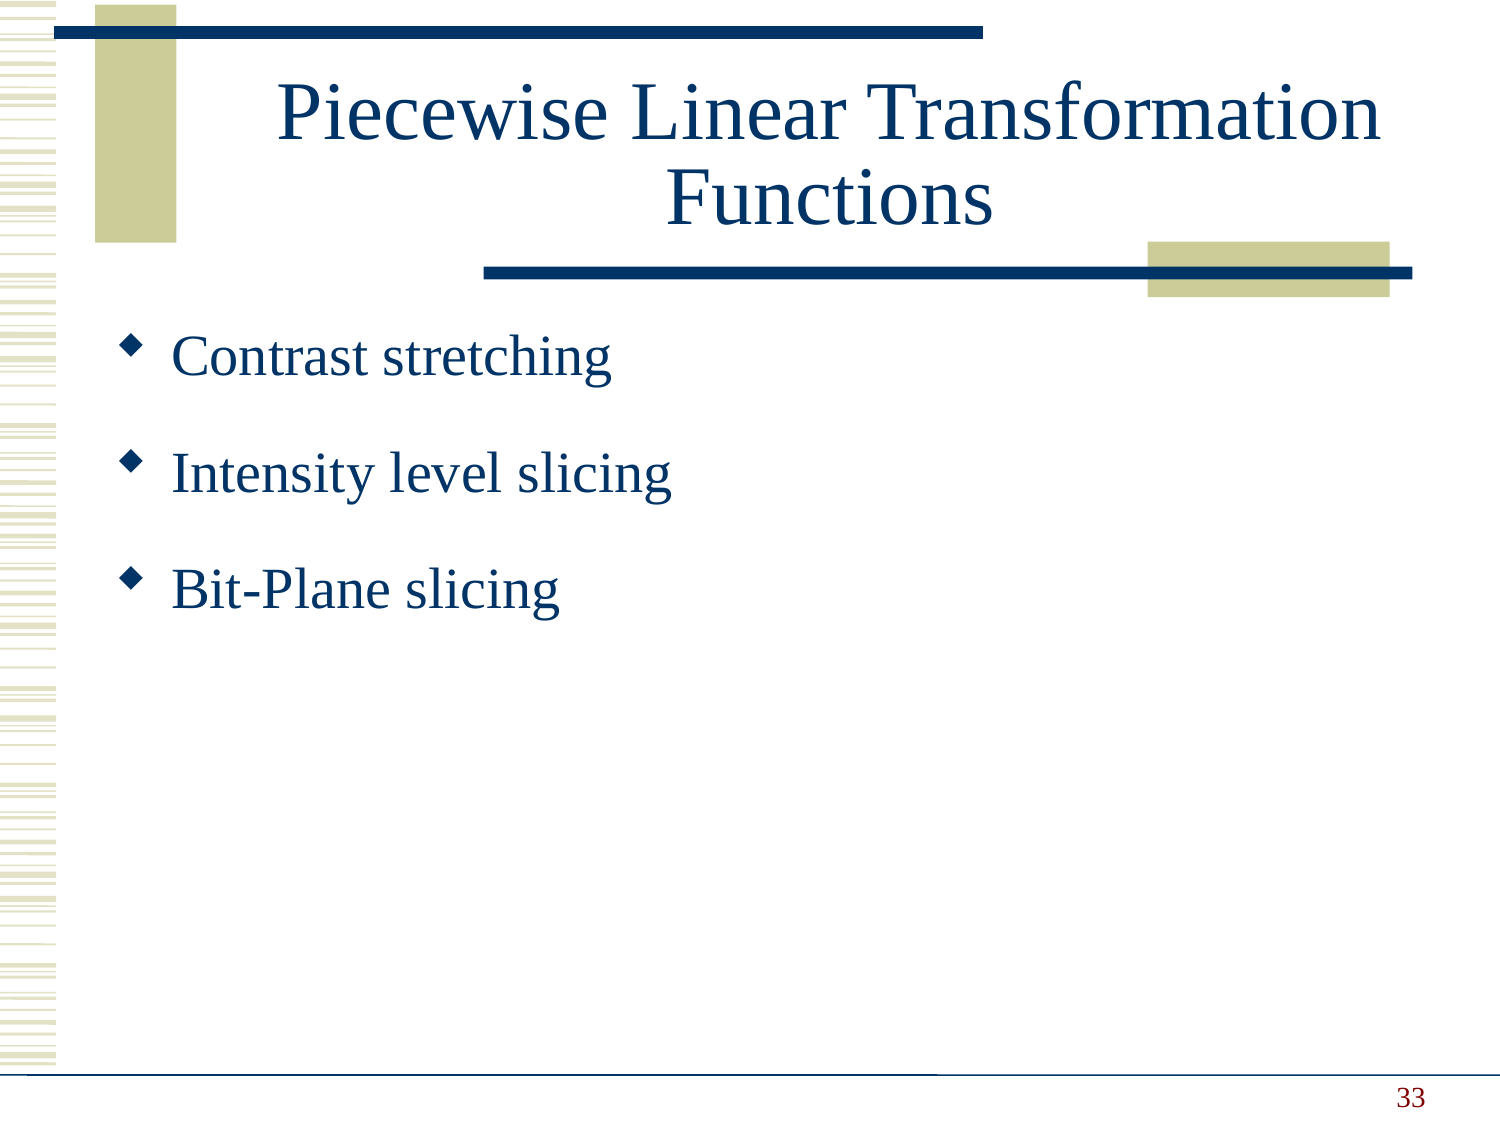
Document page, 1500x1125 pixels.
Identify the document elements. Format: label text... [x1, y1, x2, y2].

text_box 33 [1080, 1046, 1441, 1121]
text_box Contrast stretching Intensity level slicing Bit-Plane slicing [99, 274, 1500, 450]
title Piecewise Linear Transformation Functions [224, 62, 1436, 251]
